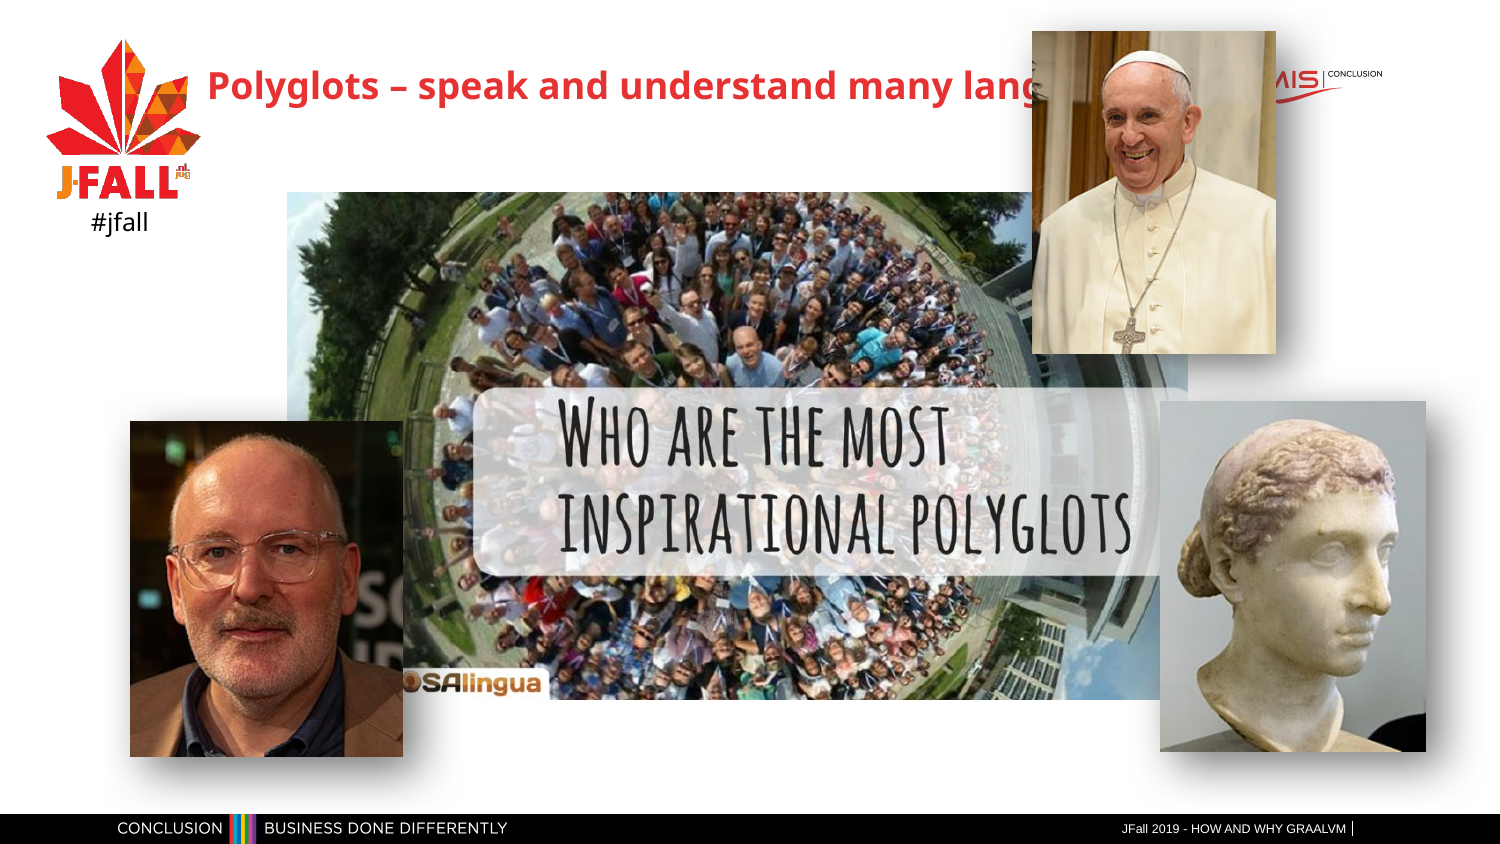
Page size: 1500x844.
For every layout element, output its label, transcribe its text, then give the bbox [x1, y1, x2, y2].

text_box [20, 23, 207, 245]
title Polyglots – speak and understand many languages [207, 47, 1020, 130]
picture [239, 814, 1500, 844]
picture [0, 814, 236, 844]
picture [130, 31, 1426, 757]
footer JFall 2019 - HOW AND WHY GRAALVM [814, 820, 1347, 839]
picture [1281, 59, 1388, 106]
